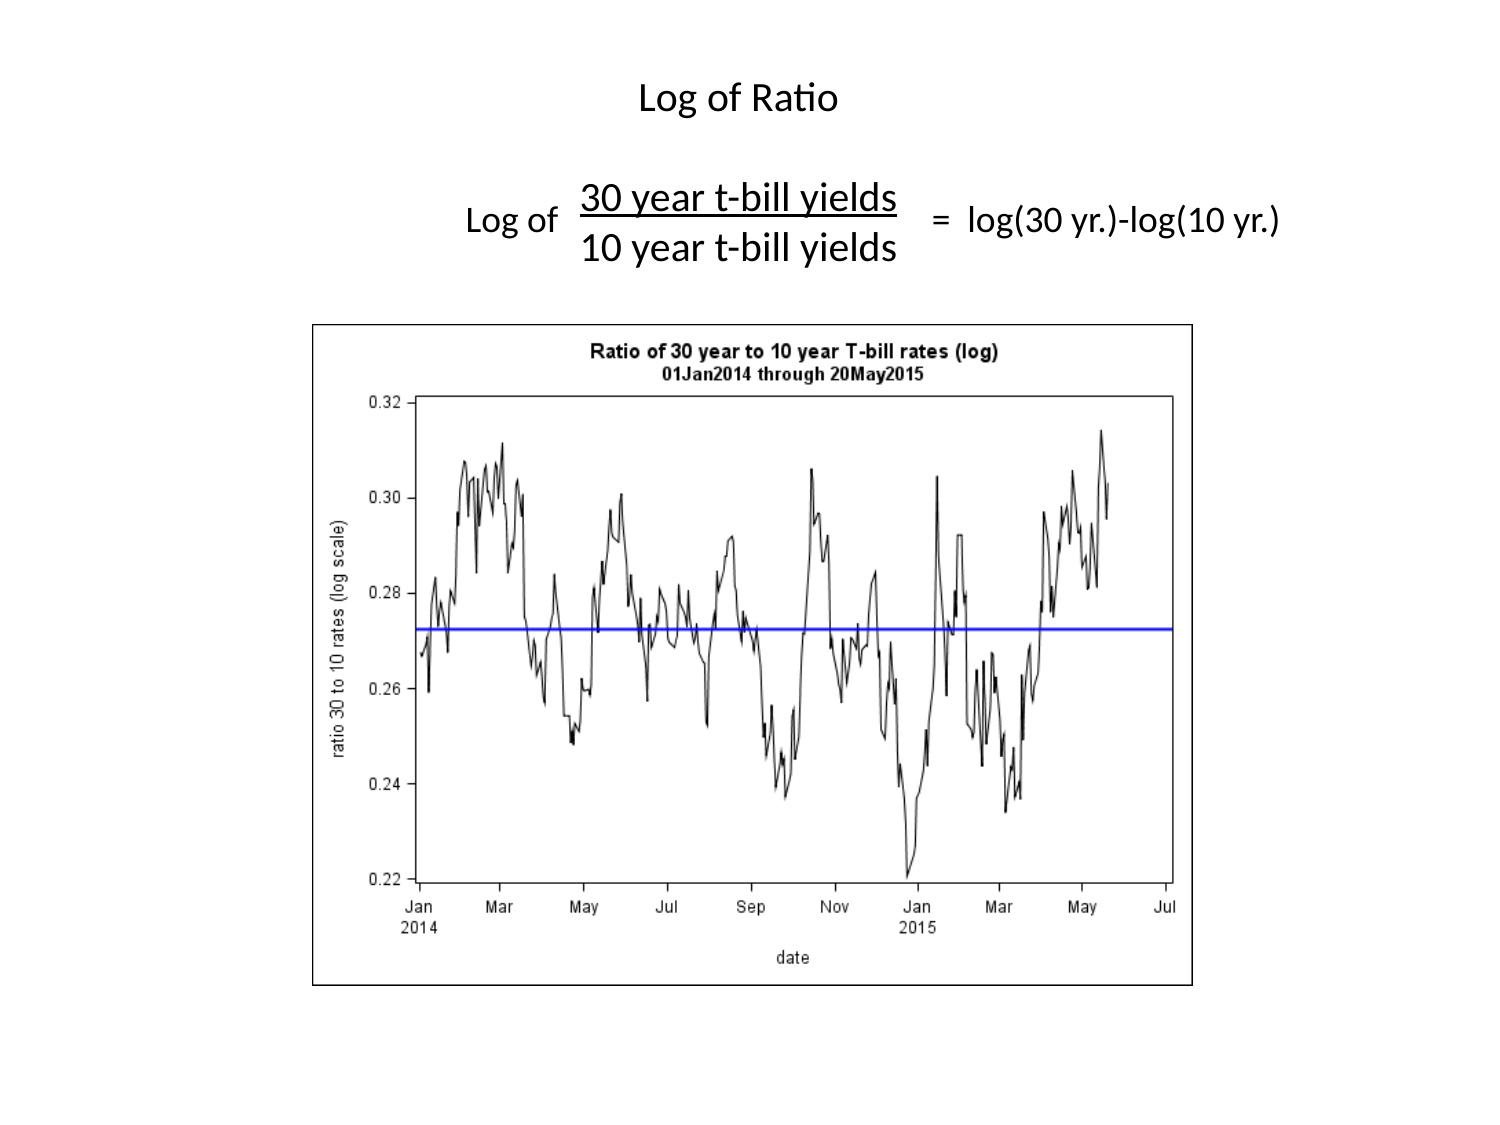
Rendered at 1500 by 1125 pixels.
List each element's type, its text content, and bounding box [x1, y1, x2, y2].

text_box Log of Ratio 30 year t-bill yields 10 year t-bill yields [564, 62, 913, 278]
text_box Log of [450, 187, 583, 248]
picture [312, 324, 1193, 986]
text_box = log(30 yr.)-log(10 yr.) [917, 187, 1296, 248]
